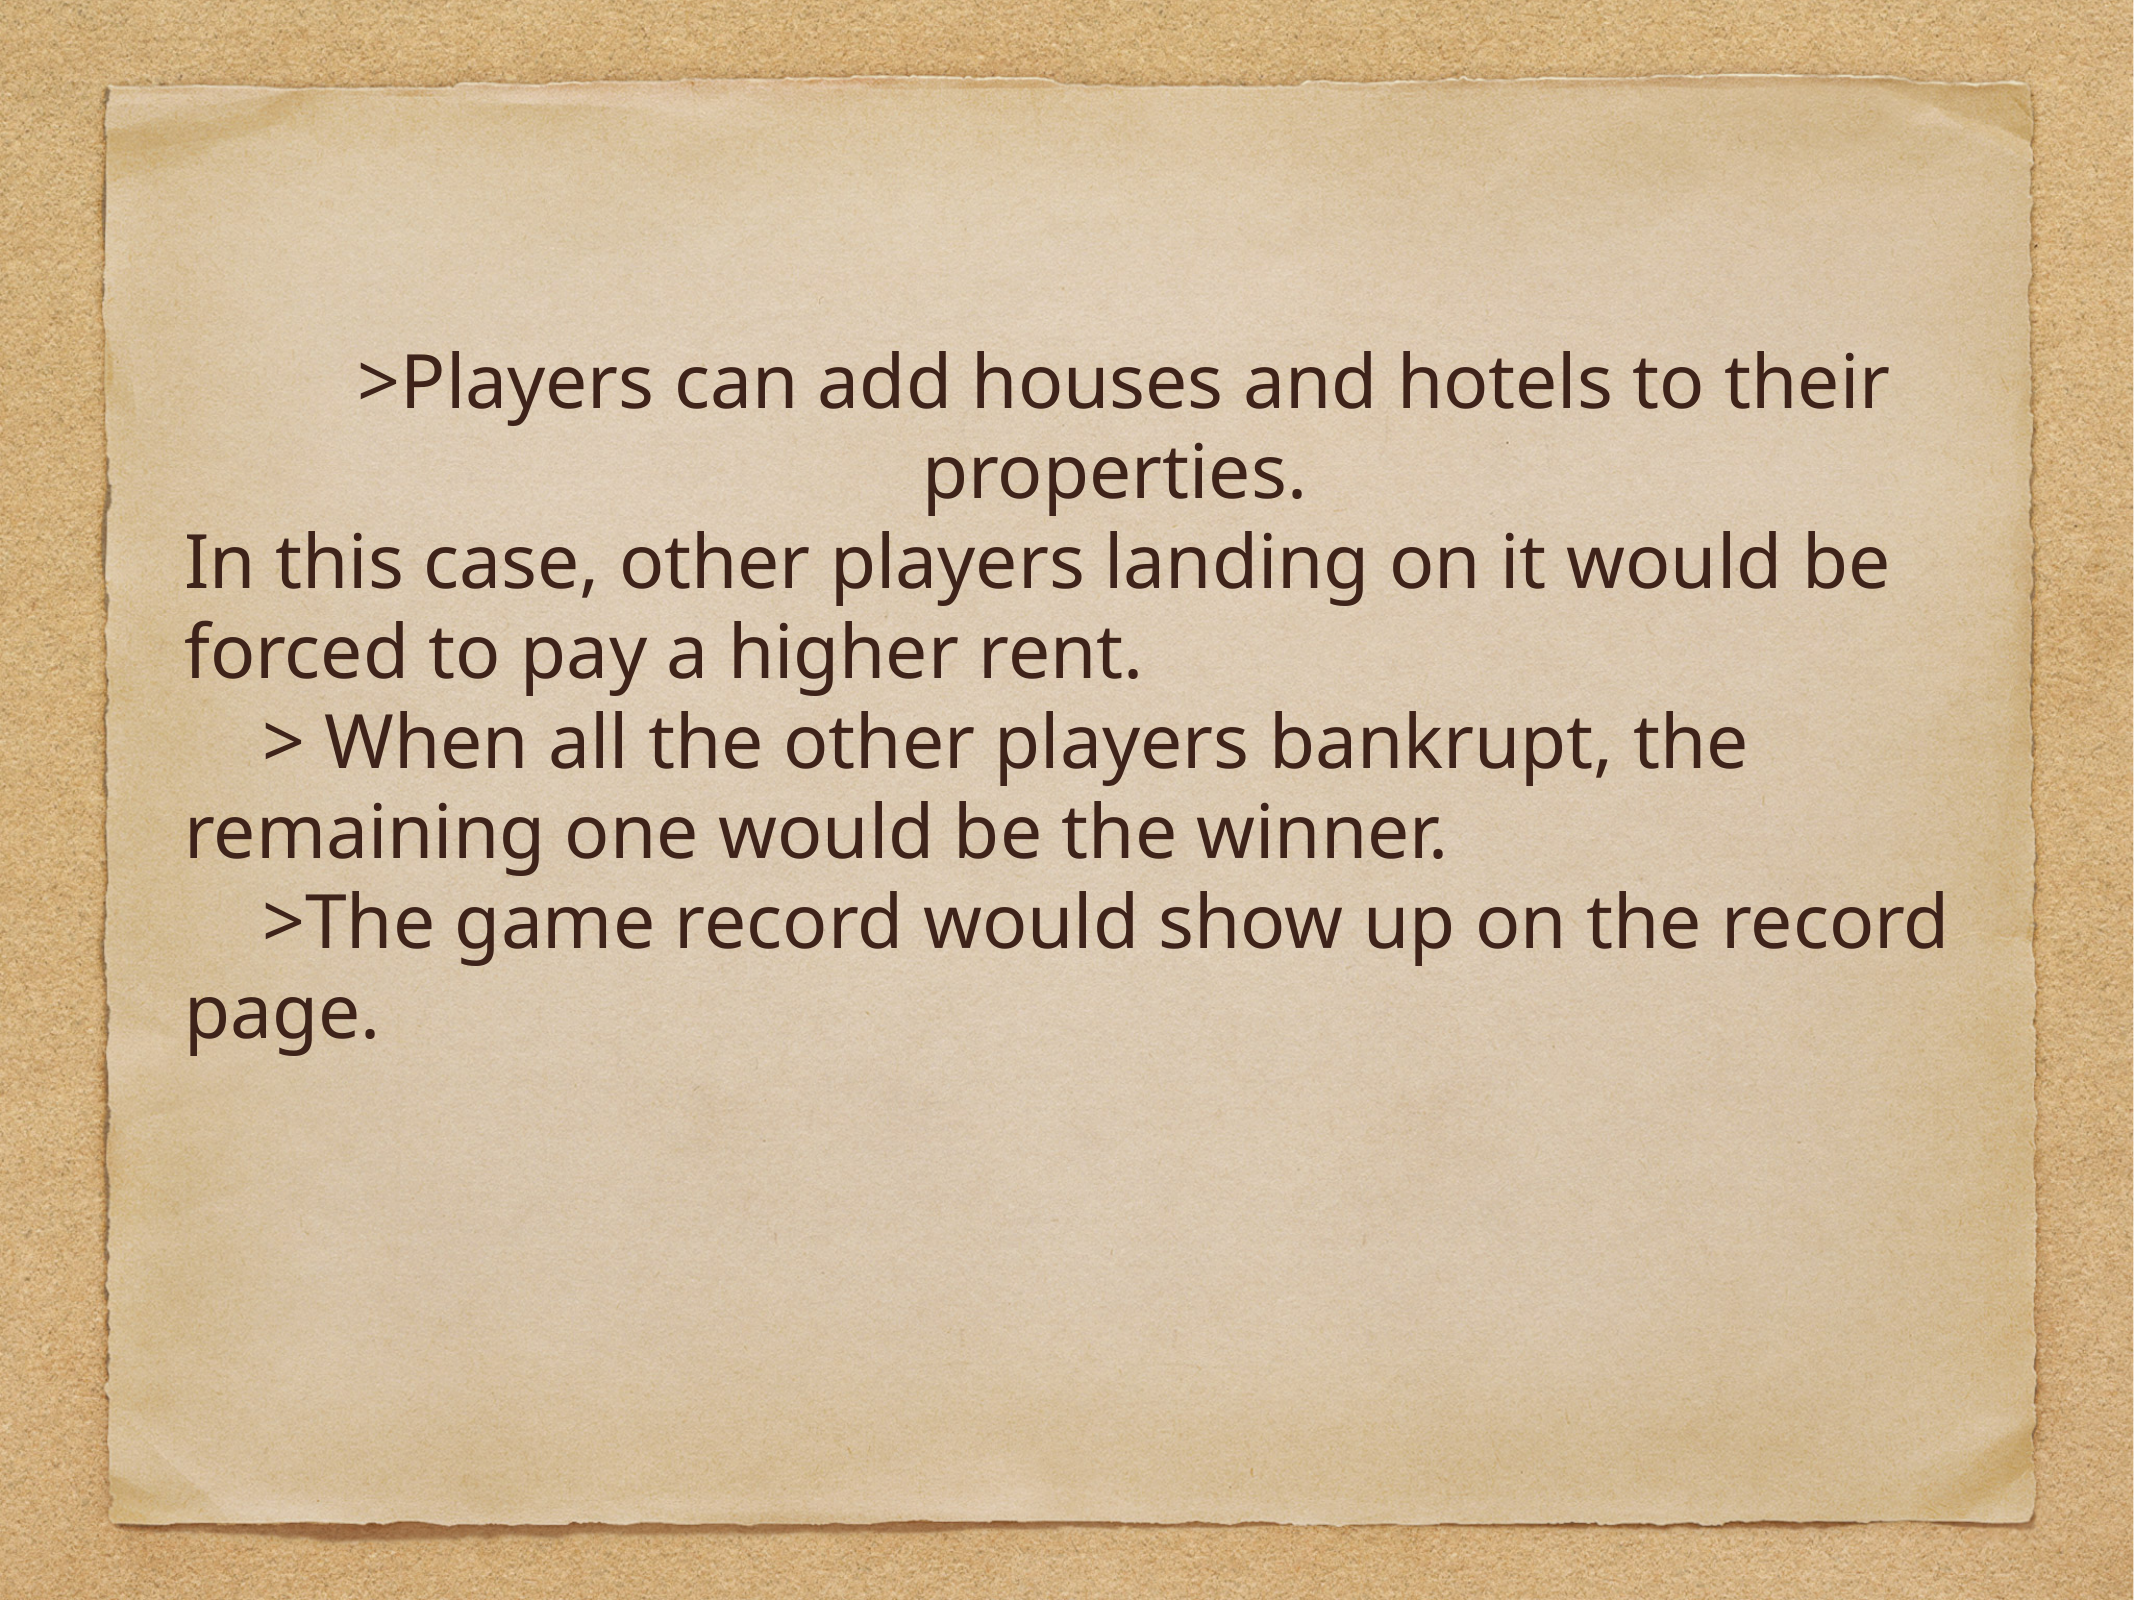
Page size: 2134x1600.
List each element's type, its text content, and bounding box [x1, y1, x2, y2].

text_box >Players can add houses and hotels to their properties. In this case, other players landing on it would be forced to pay a higher rent. > When all the other players bankrupt, the remaining one would be the winner. >The game record would show up on the record page. [176, 324, 2054, 1062]
picture [0, 0, 2134, 1600]
